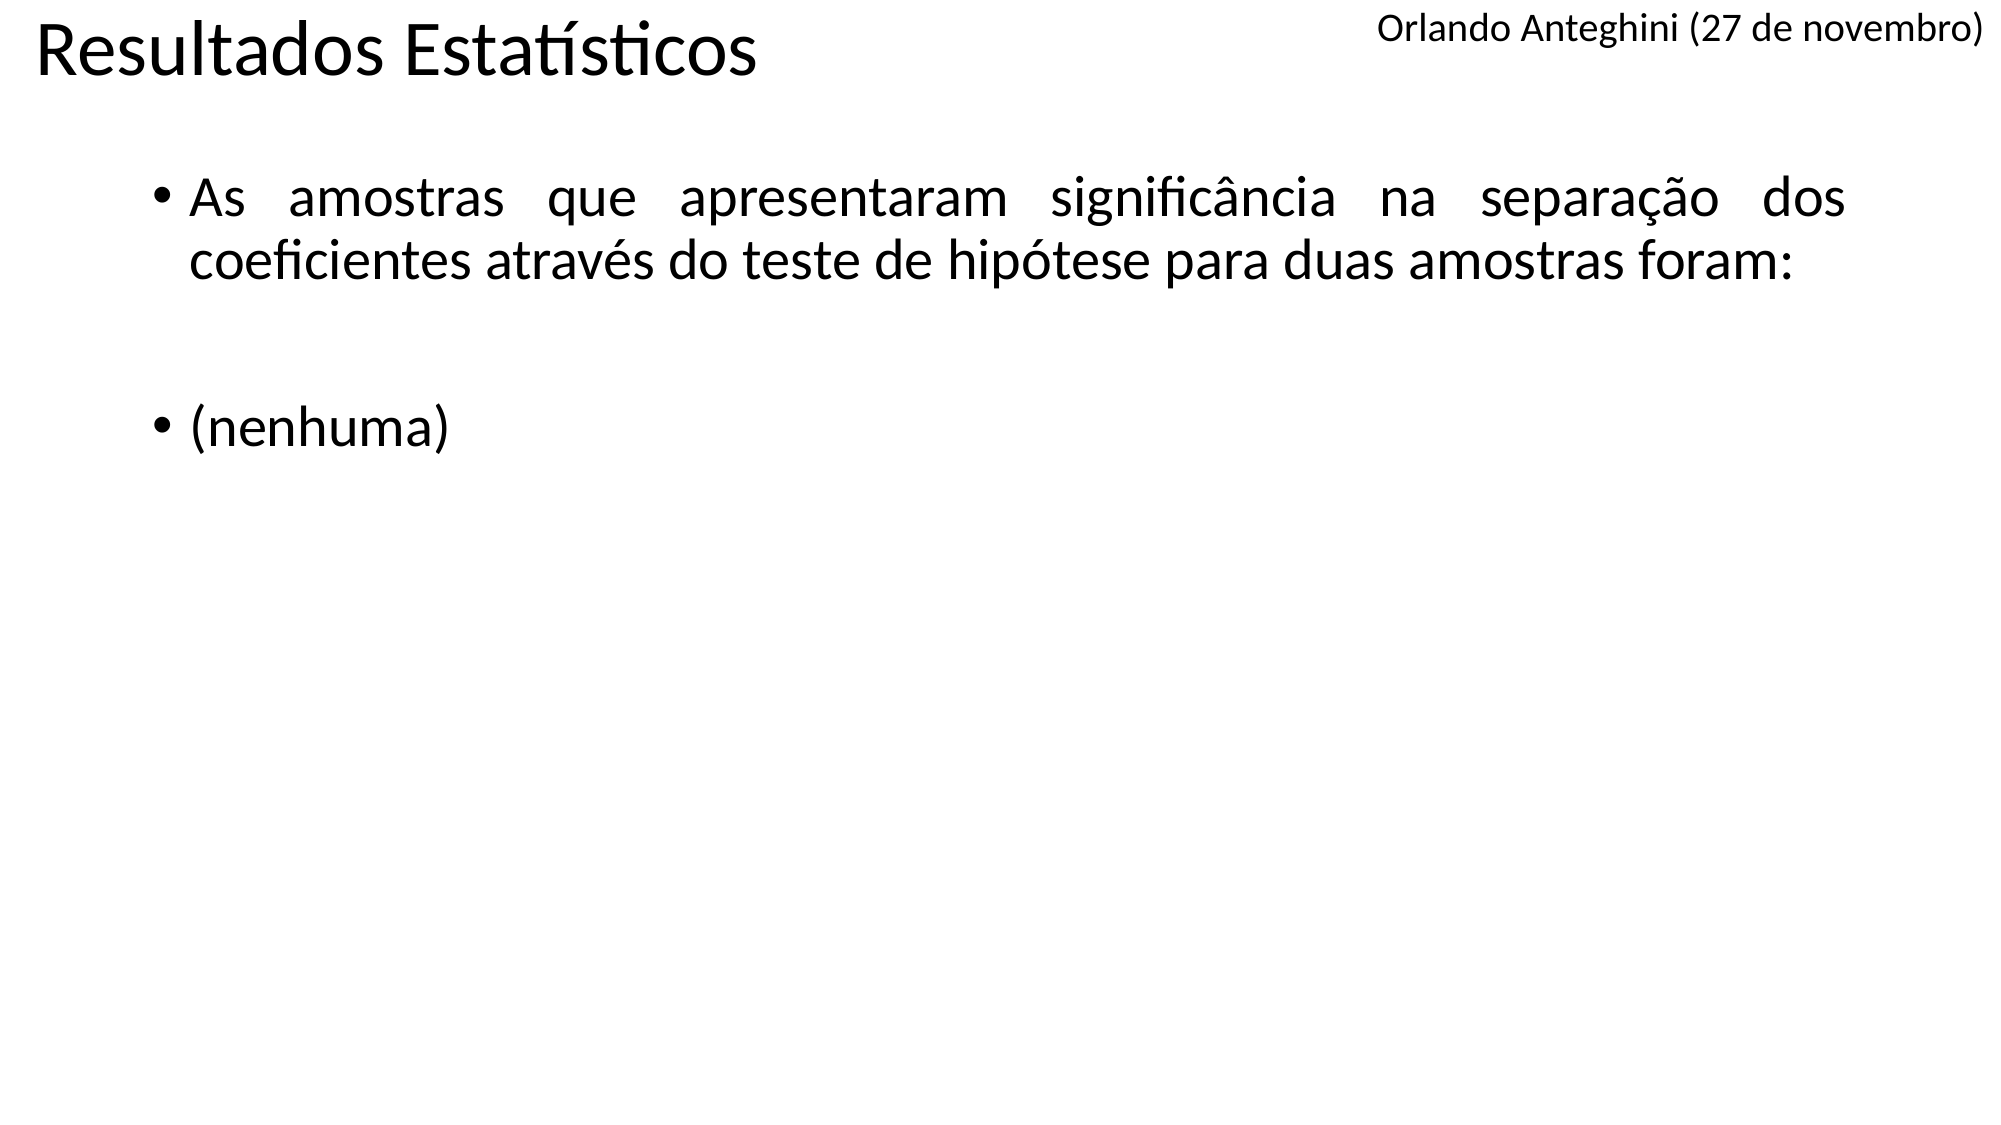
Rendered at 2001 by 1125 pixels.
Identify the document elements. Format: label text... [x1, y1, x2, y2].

title Resultados Estatísticos [20, 0, 1746, 101]
text_box Orlando Anteghini (27 de novembro) [83, 0, 2000, 59]
list As amostras que apresentaram significância na separação dos coeficientes através do teste de hipótese para duas amostras foram: (nenhuma) [137, 158, 1863, 1014]
